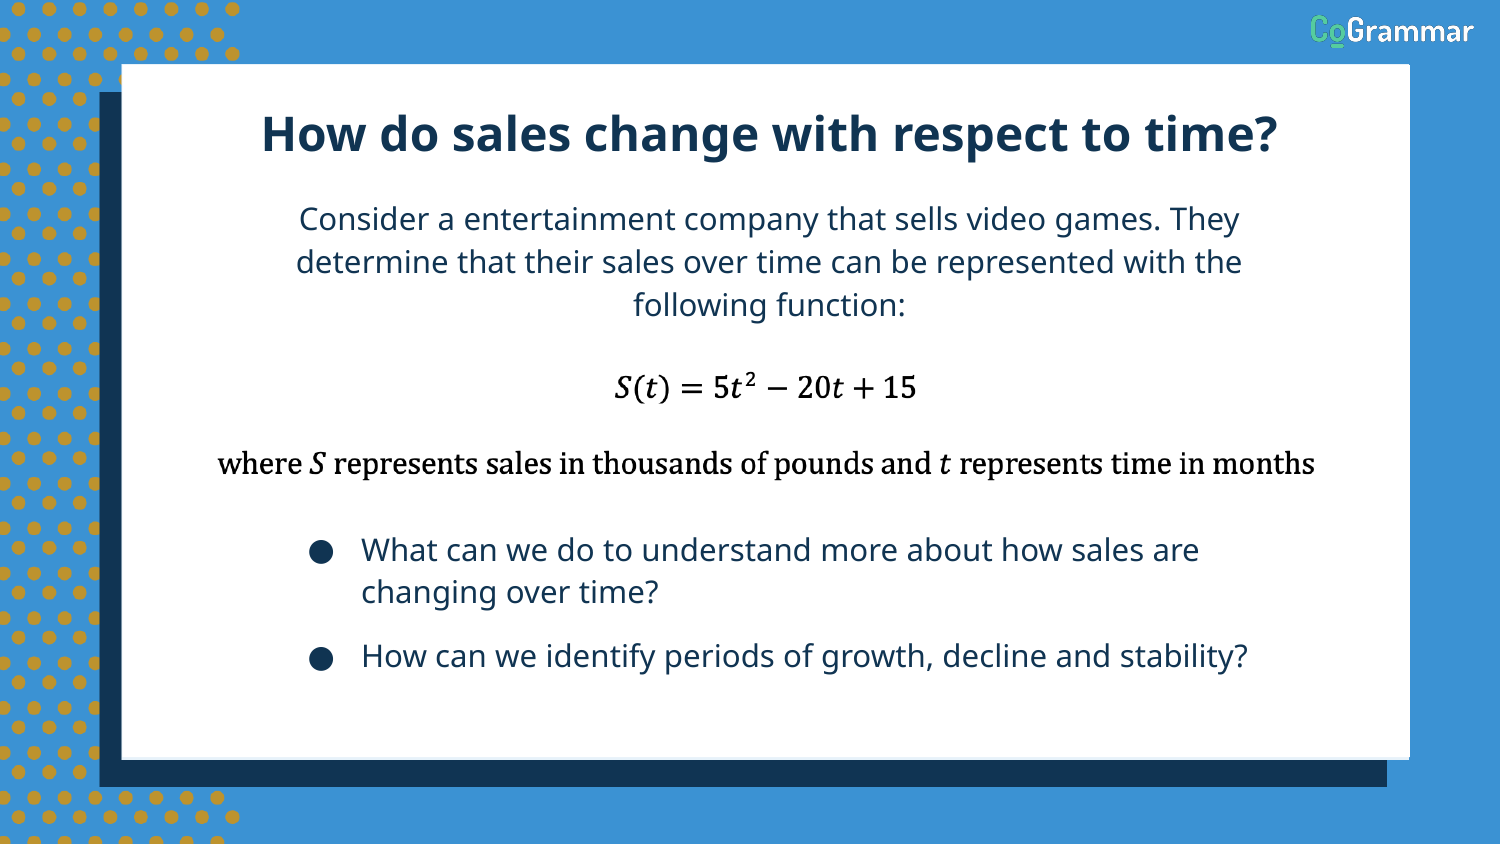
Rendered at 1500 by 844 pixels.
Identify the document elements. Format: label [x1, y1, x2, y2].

text_box [0, 0, 1500, 844]
picture [1310, 15, 1474, 48]
picture [188, 339, 1352, 504]
